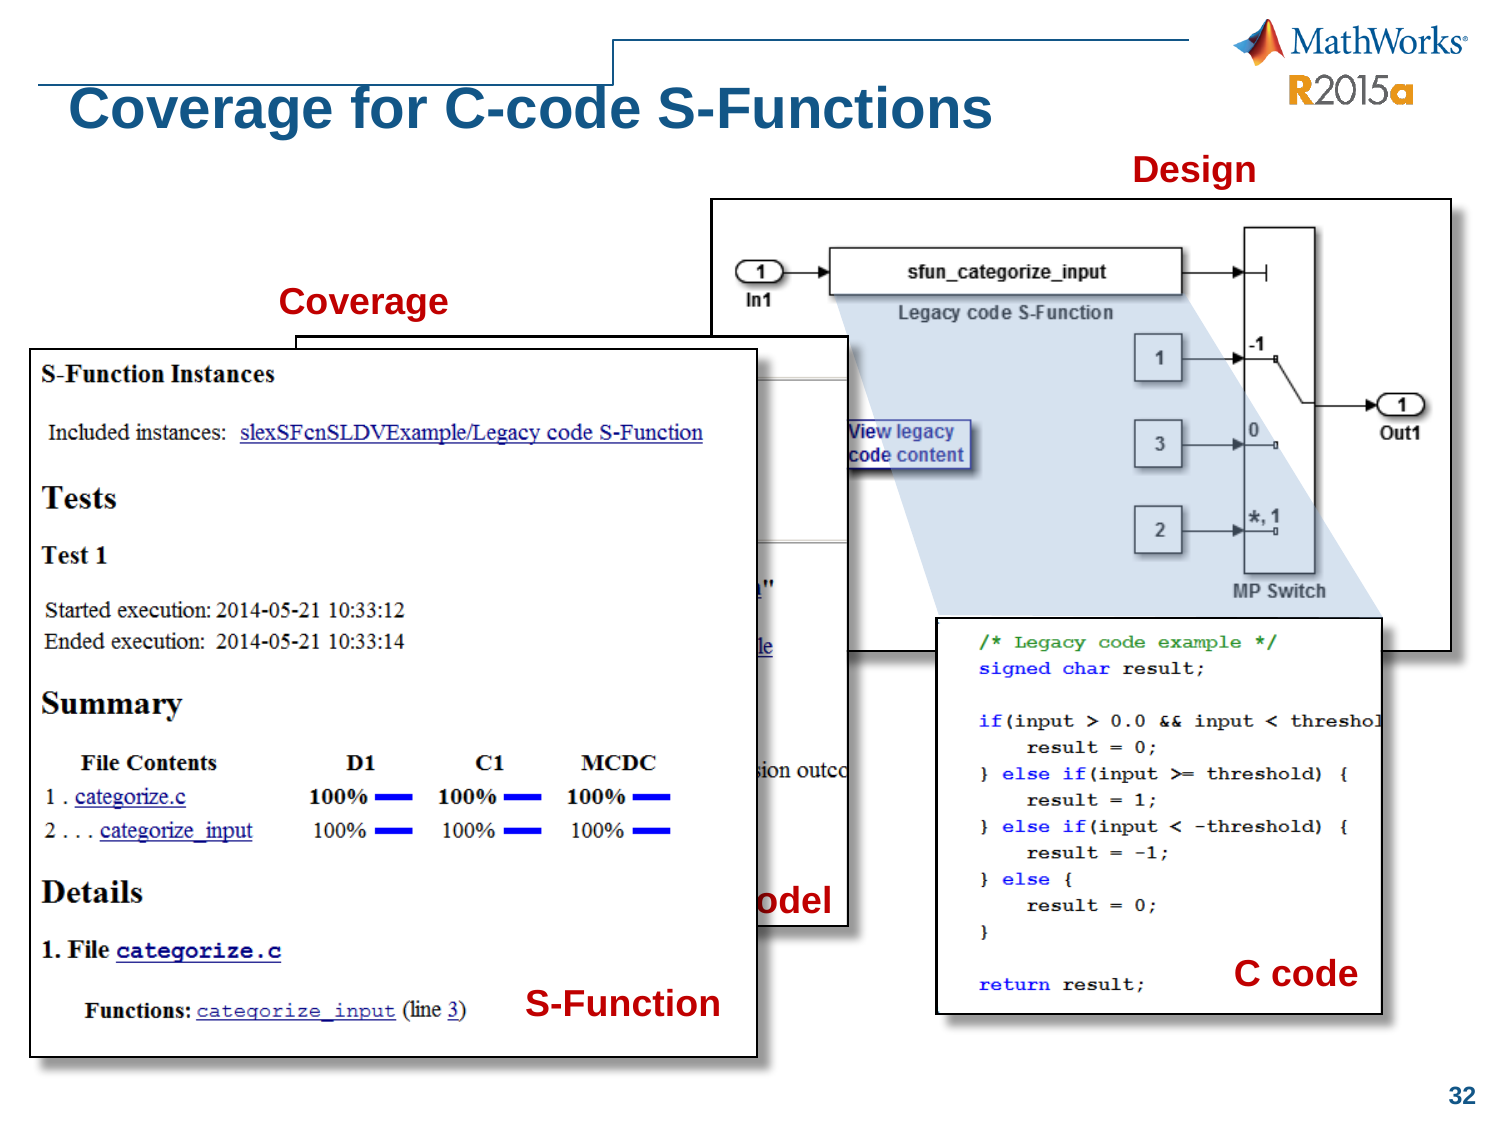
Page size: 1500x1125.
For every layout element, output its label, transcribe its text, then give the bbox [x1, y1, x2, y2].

picture [712, 199, 1451, 651]
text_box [833, 293, 1384, 1013]
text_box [30, 349, 757, 1057]
title Coverage for C-code S-Functions [53, 62, 1379, 225]
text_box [262, 269, 849, 930]
picture [1226, 7, 1483, 113]
text_box Design [1117, 137, 1273, 197]
